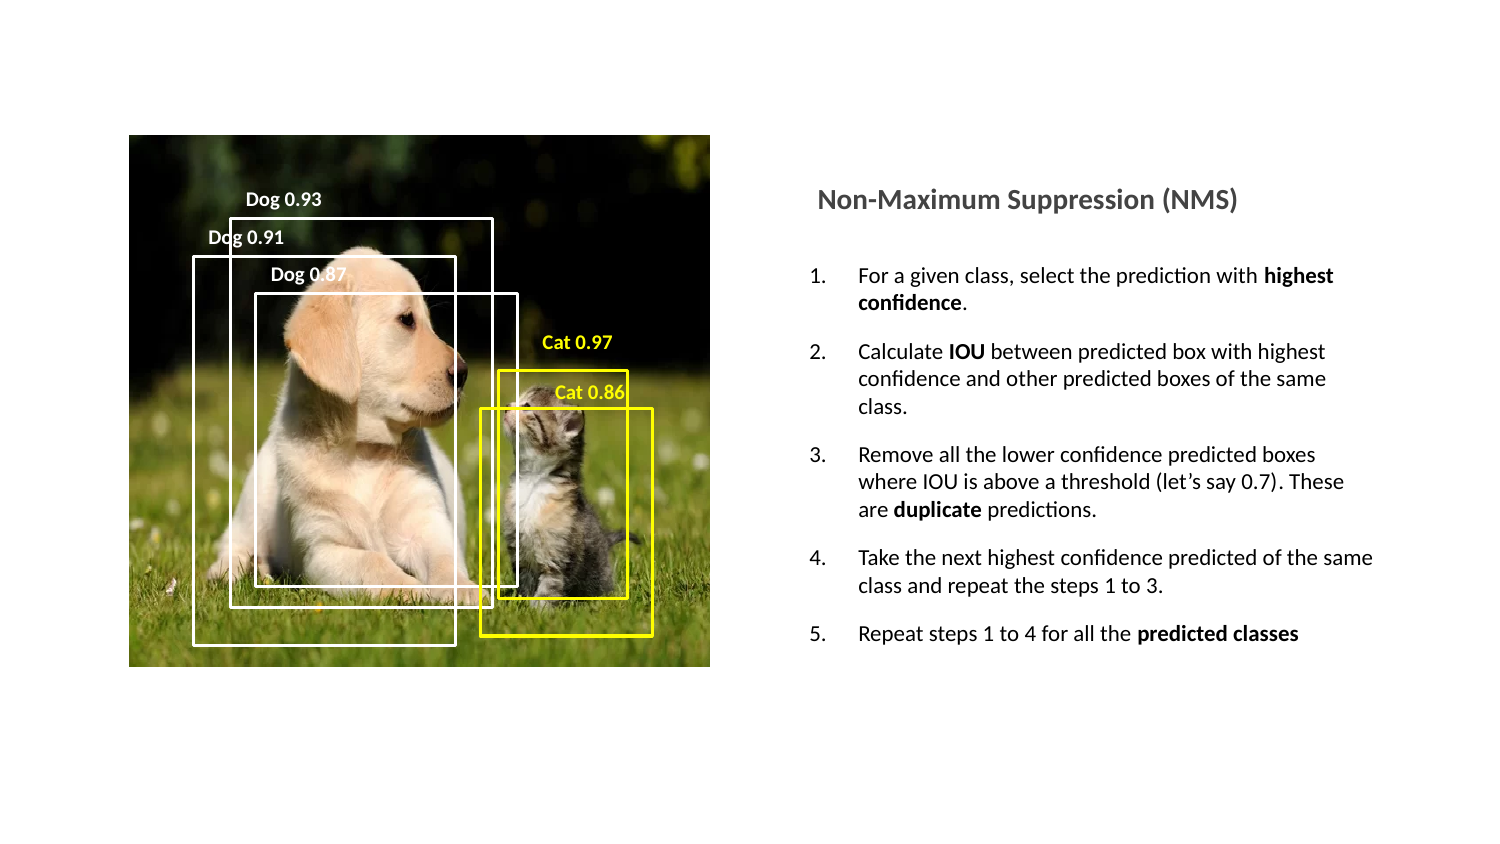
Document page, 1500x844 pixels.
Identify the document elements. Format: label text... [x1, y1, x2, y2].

text_box For a given class, select the prediction with highest confidence. Calculate IOU between predicted box with highest confidence and other predicted boxes of the same class. Remove all the lower confidence predicted boxes where IOU is above a threshold (let’s say 0.7). These are duplicate predictions. Take the next highest confidence predicted of the same class and repeat the steps 1 to 3. Repeat steps 1 to 4 for all the predicted classes [768, 245, 1392, 667]
picture [129, 135, 710, 667]
text_box Non-Maximum Suppression (NMS) [732, 135, 1324, 261]
